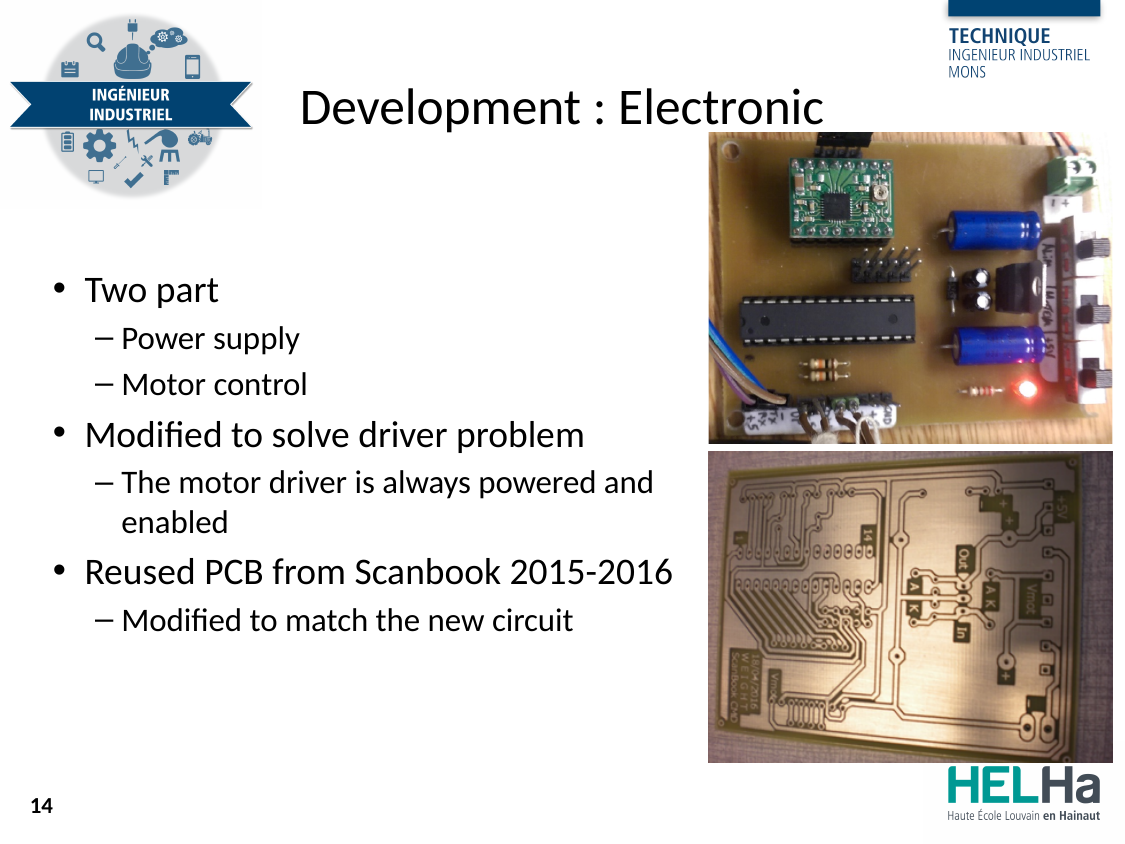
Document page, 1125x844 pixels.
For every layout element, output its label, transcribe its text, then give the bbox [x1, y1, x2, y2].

picture [708, 85, 1125, 844]
title Development : Electronic [56, 33, 1069, 175]
picture [947, 5, 1101, 100]
list Two part Power supply Motor control Modified to solve driver problem The motor driver is always powered and enabled Reused PCB from Scanbook 2015-2016 Modified to match the new circuit [37, 257, 692, 742]
slide_number 14 [14, 782, 111, 827]
picture [0, 0, 262, 209]
